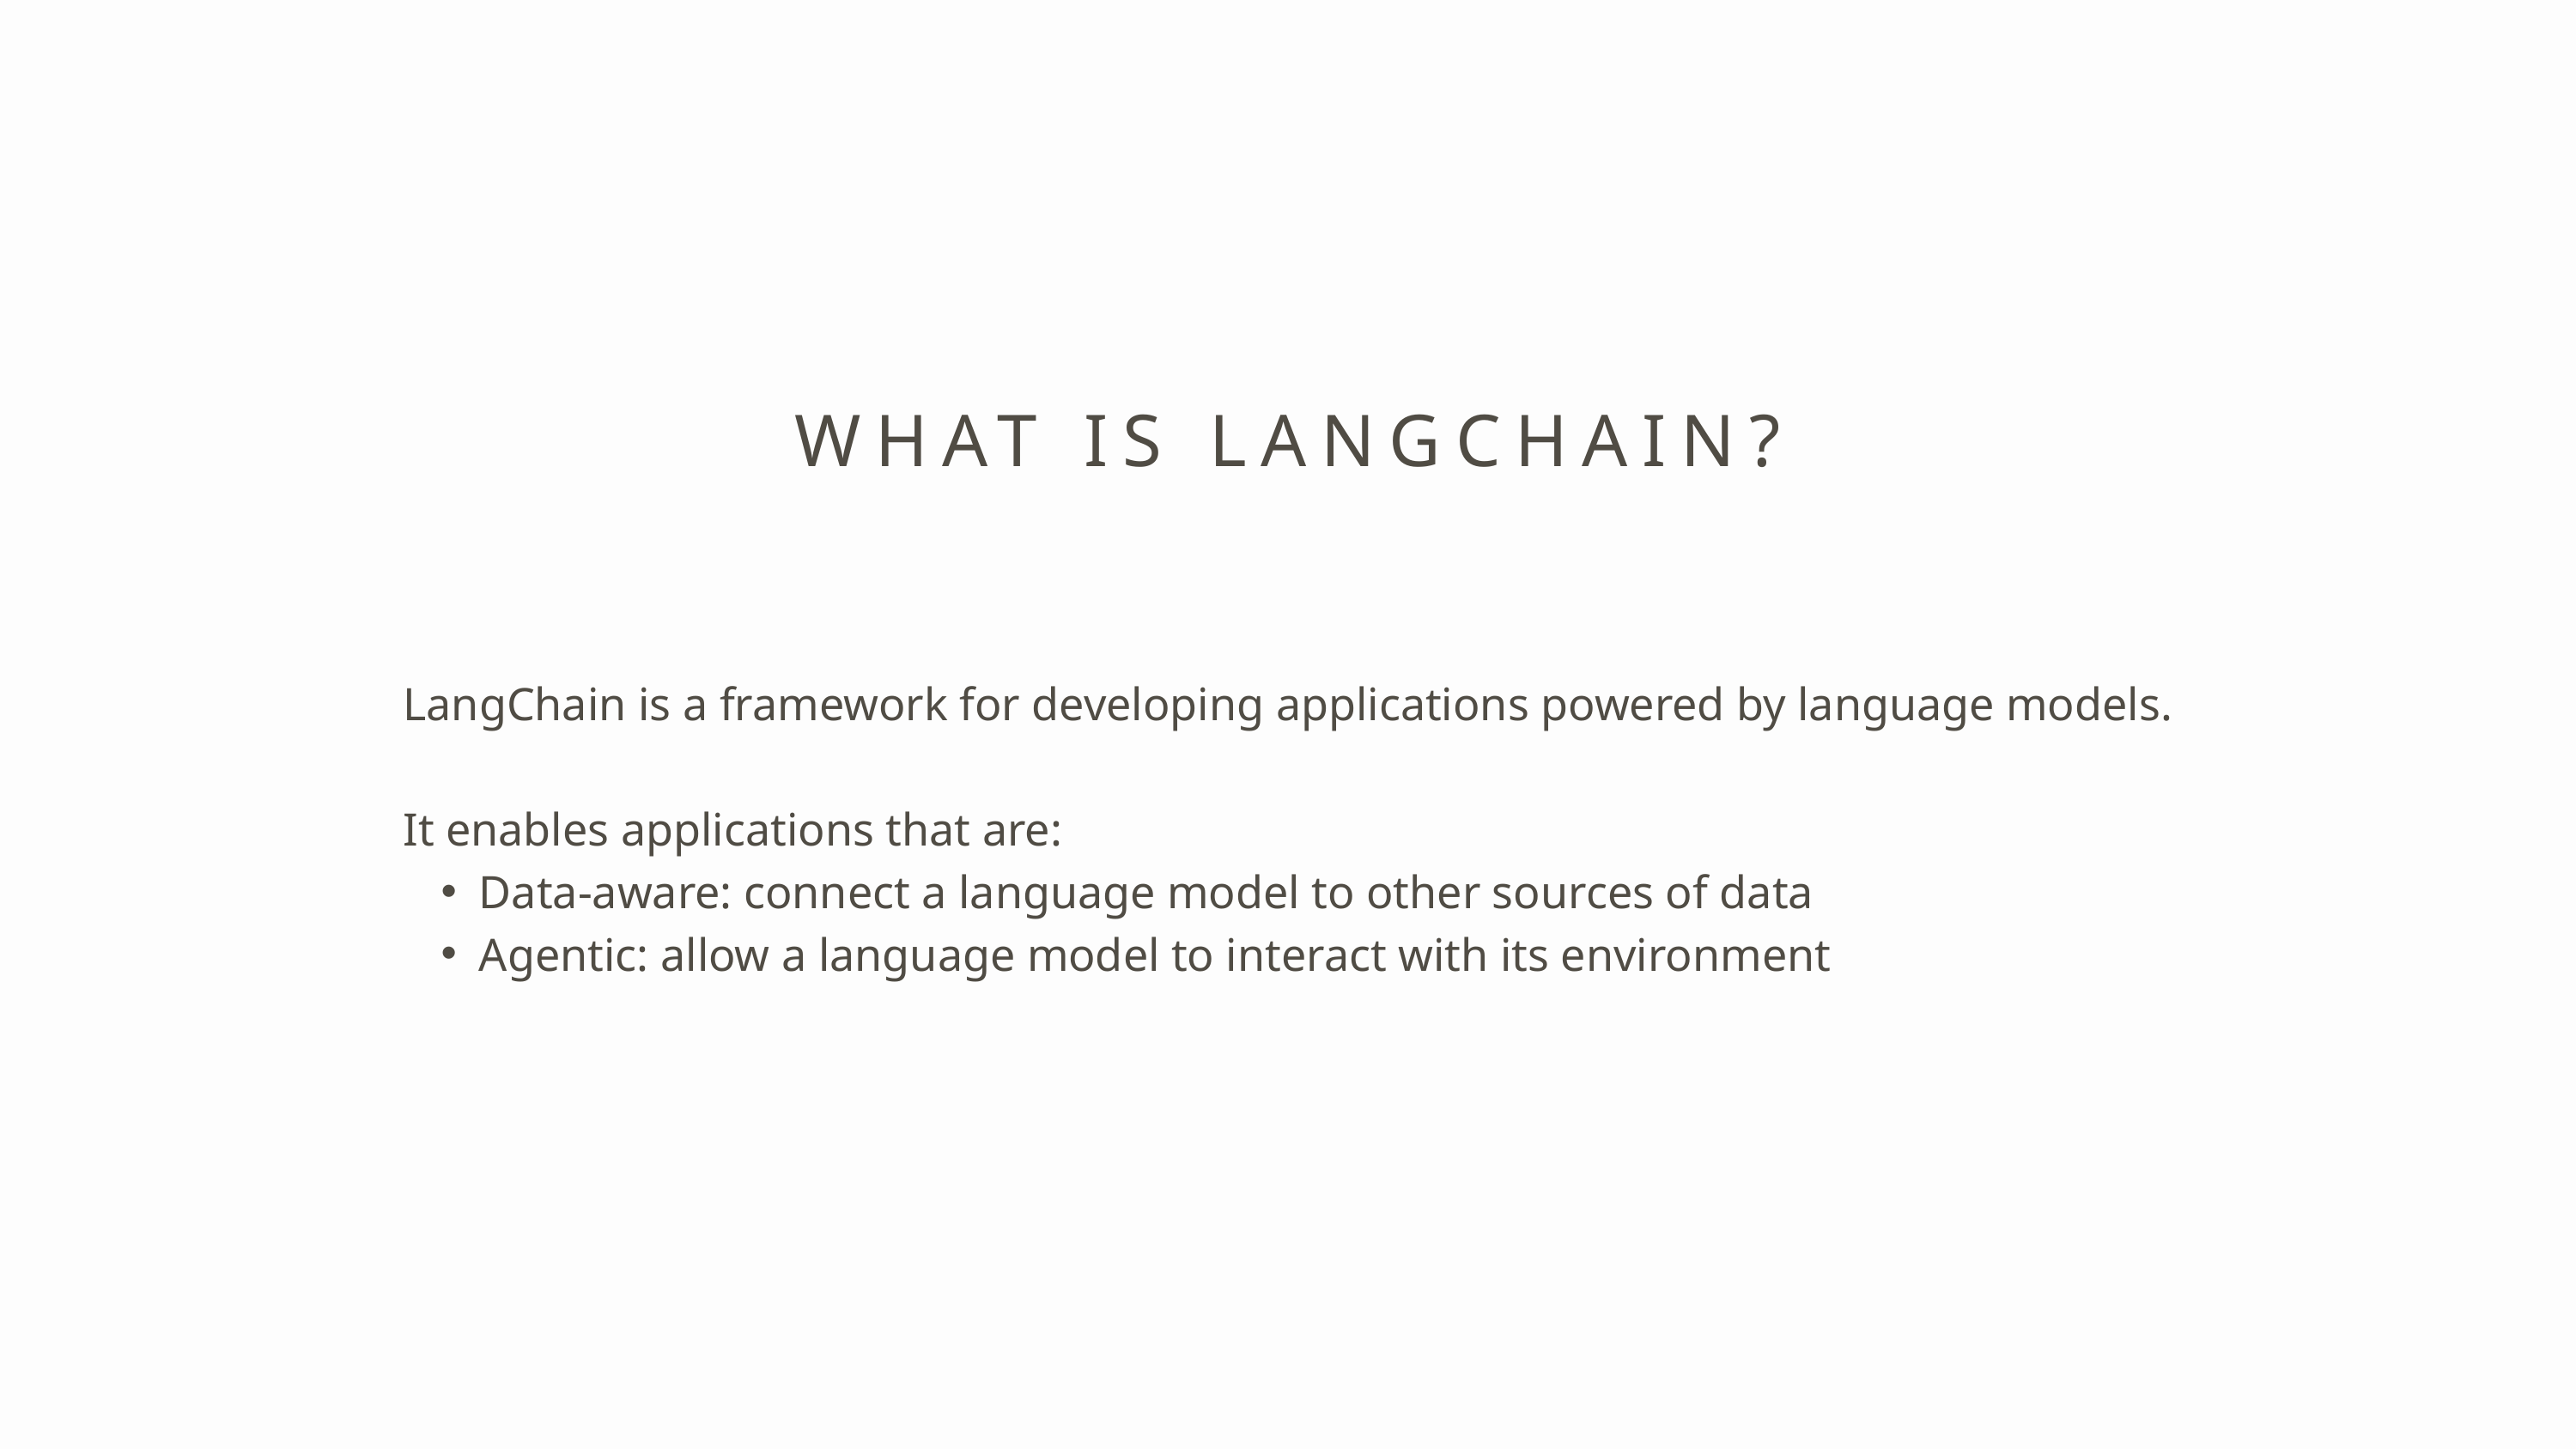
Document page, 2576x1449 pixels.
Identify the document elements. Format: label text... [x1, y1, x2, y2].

text_box WHAT IS LANGCHAIN? [736, 380, 1840, 481]
text_box LangChain is a framework for developing applications powered by language models. It enables applications that are: Data-aware: connect a language model to other sources of data Agentic: allow a language model to interact with its environment [403, 666, 2209, 1043]
